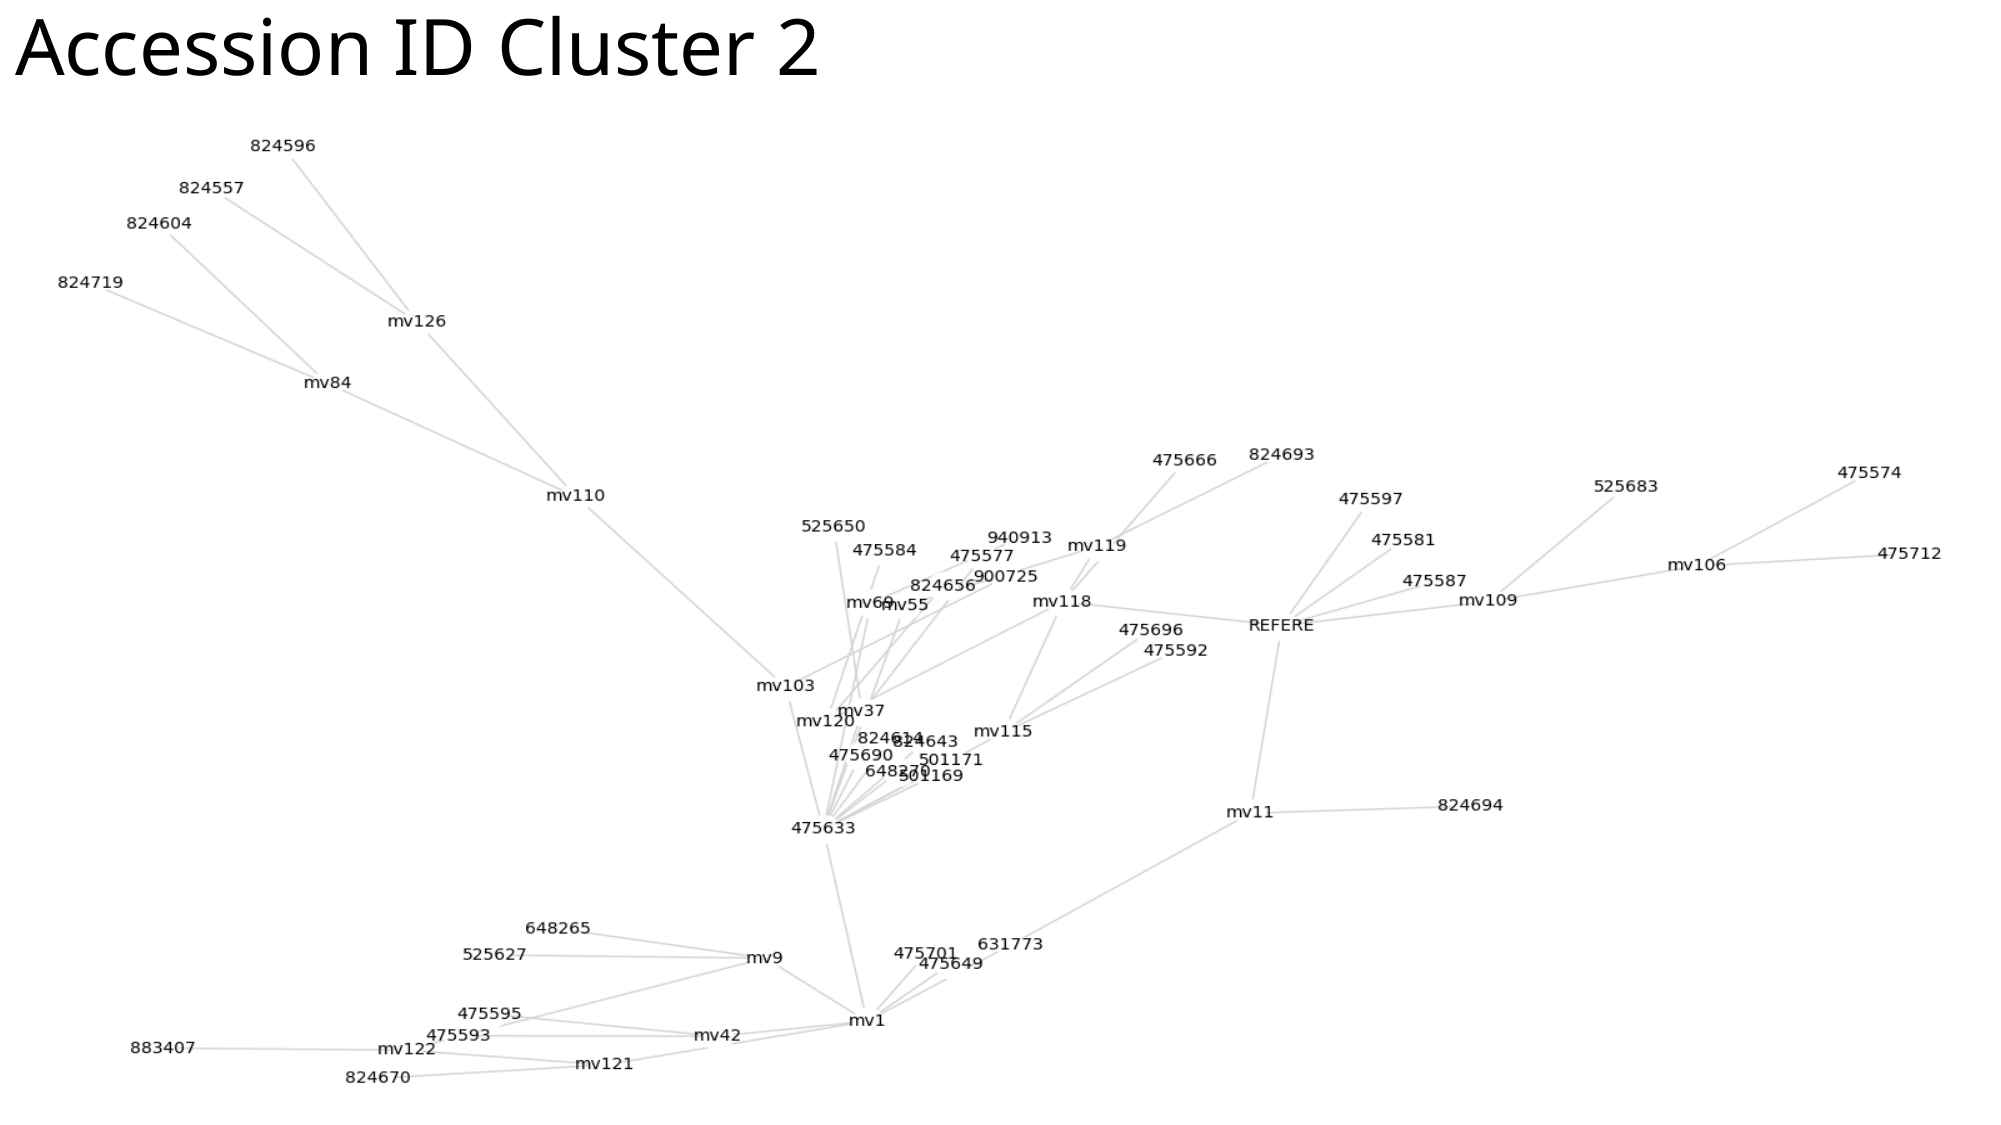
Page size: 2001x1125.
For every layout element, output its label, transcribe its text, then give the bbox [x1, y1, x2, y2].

title Accession ID Cluster 2 [0, 0, 1725, 100]
picture [0, 100, 2000, 1125]
